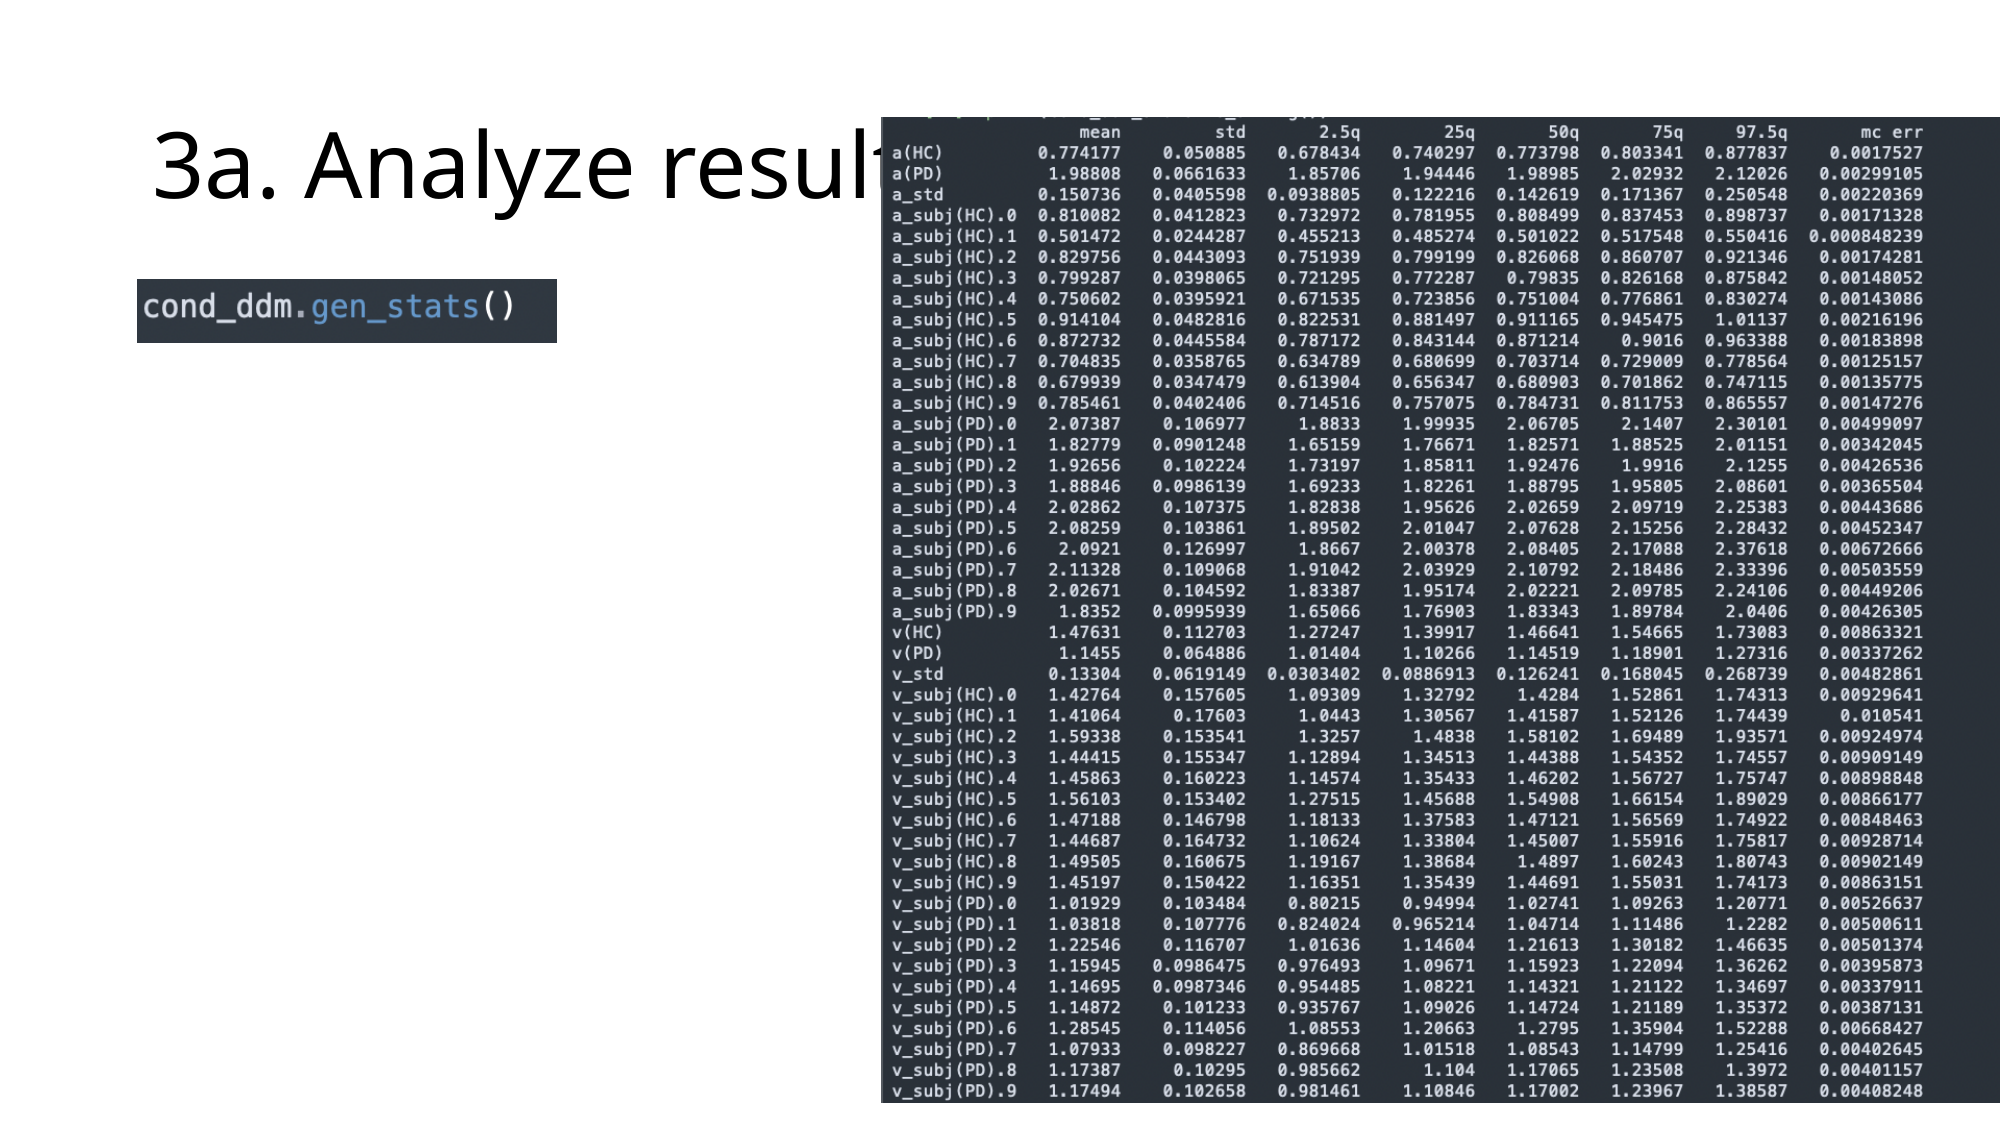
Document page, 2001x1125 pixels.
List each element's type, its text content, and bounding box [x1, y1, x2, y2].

picture [881, 117, 2000, 1103]
title 3a. Analyze results [137, 59, 1863, 278]
picture [137, 279, 557, 343]
